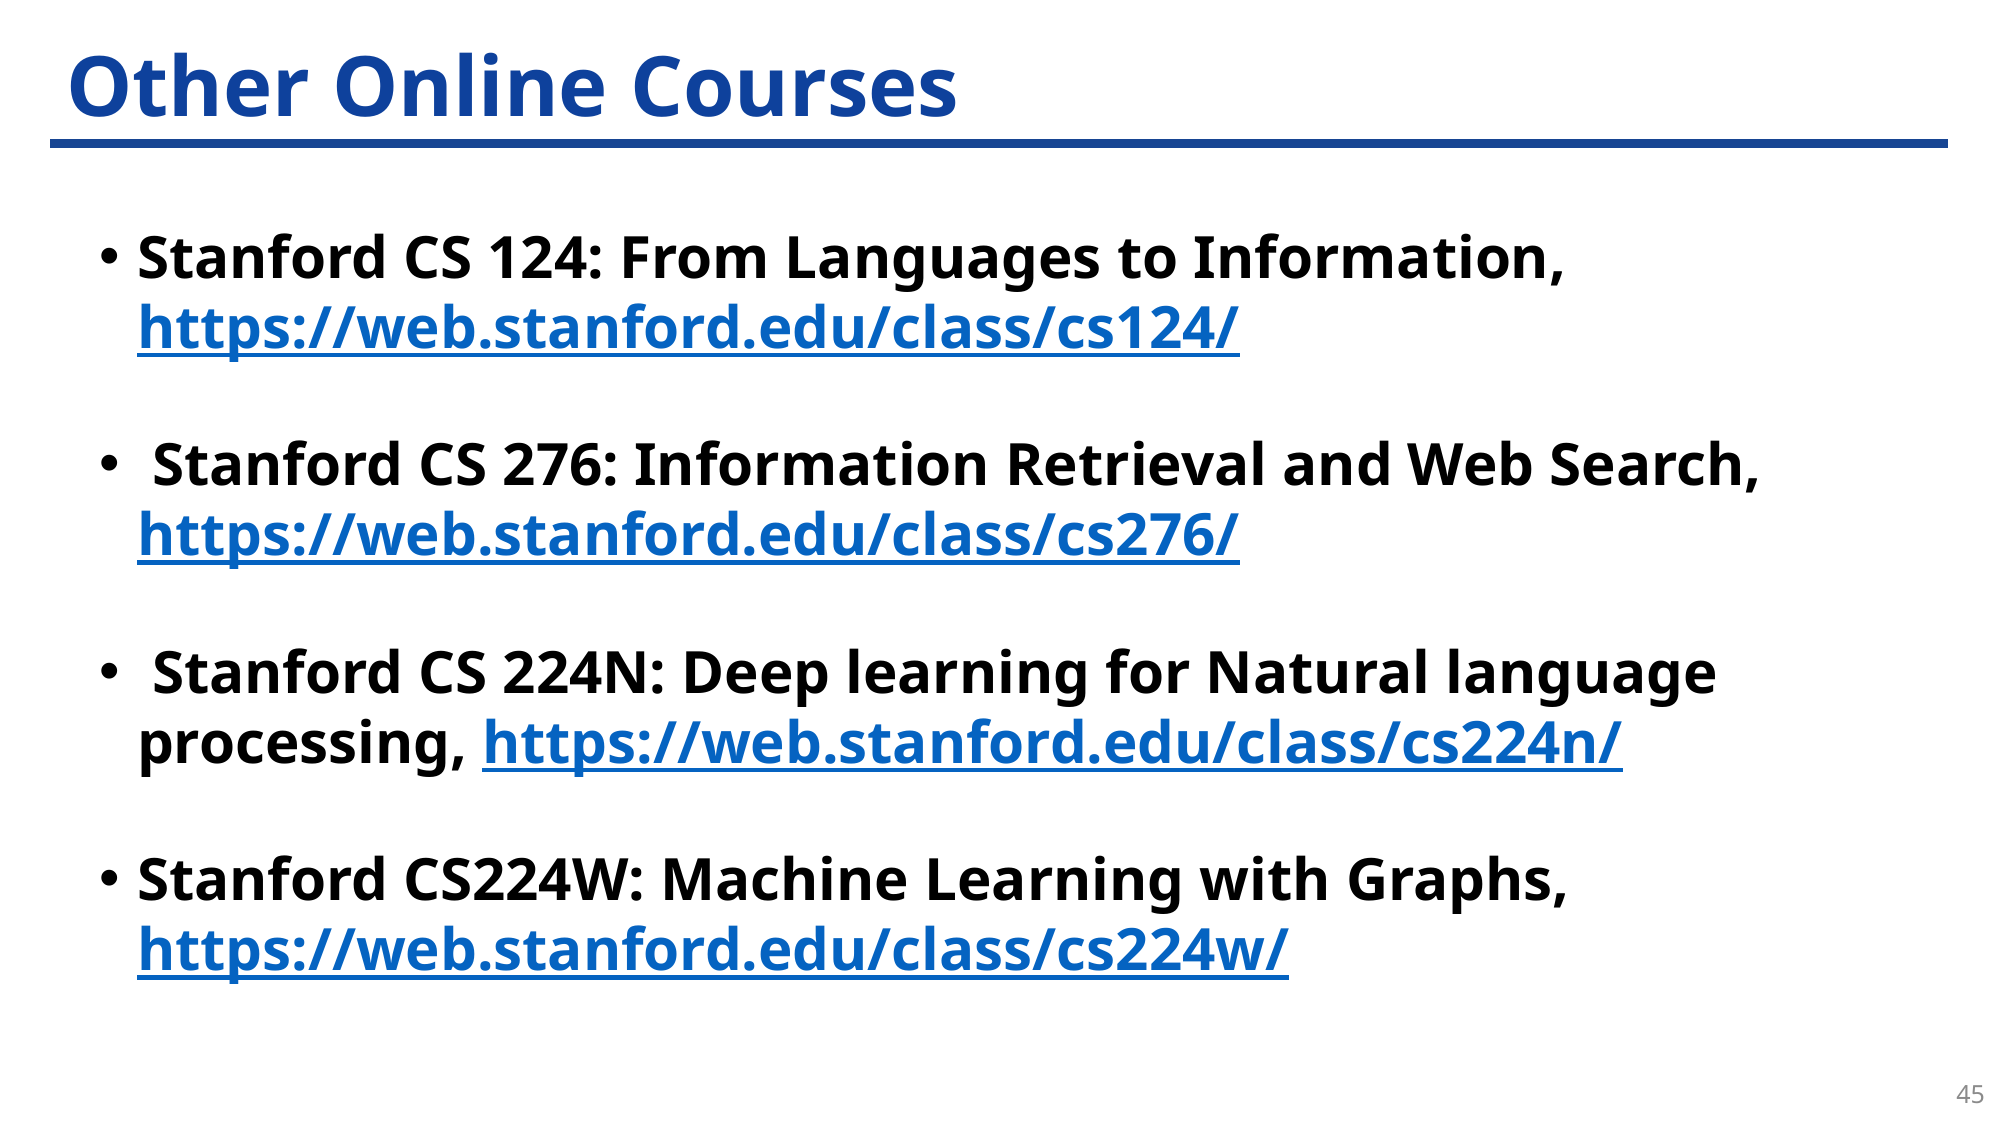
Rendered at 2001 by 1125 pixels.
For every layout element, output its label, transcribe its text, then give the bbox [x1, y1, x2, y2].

title Other Online Courses [51, 39, 1947, 140]
list Stanford CS 124: From Languages to Information, https://web.stanford.edu/class/cs124/ Stanford CS 276: Information Retrieval and Web Search, https://web.stanford.edu/class/cs276/ Stanford CS 224N: Deep learning for Natural language processing, https://web.stanford.edu/class/cs224n/ Stanford CS224W: Machine Learning with Graphs, https://web.stanford.edu/class/cs224w/ [84, 212, 1869, 1000]
slide_number 45 [1899, 1065, 2000, 1125]
